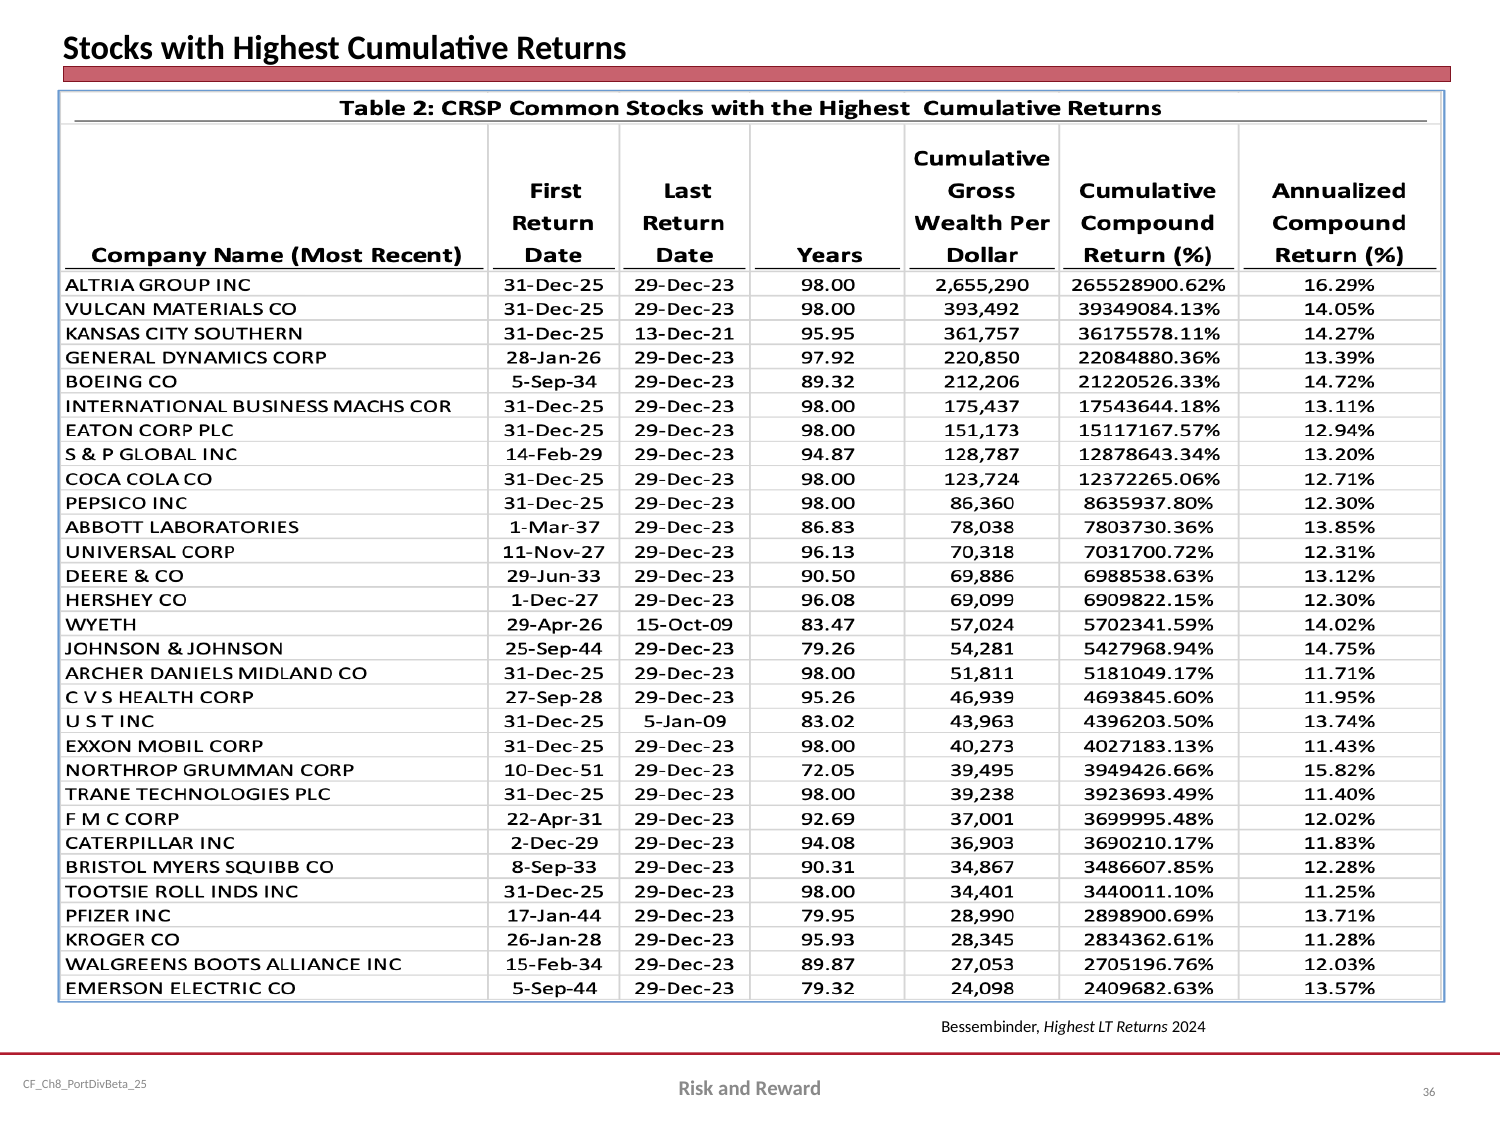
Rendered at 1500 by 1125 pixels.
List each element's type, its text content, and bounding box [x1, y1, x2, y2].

slide_number 36 [1375, 1061, 1451, 1122]
footer Risk and Reward [512, 1056, 988, 1117]
title Stocks with Highest Cumulative Returns [62, 6, 1451, 67]
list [38, 82, 1451, 1010]
text_box Bessembinder, Highest LT Returns 2024 [926, 1018, 1221, 1044]
